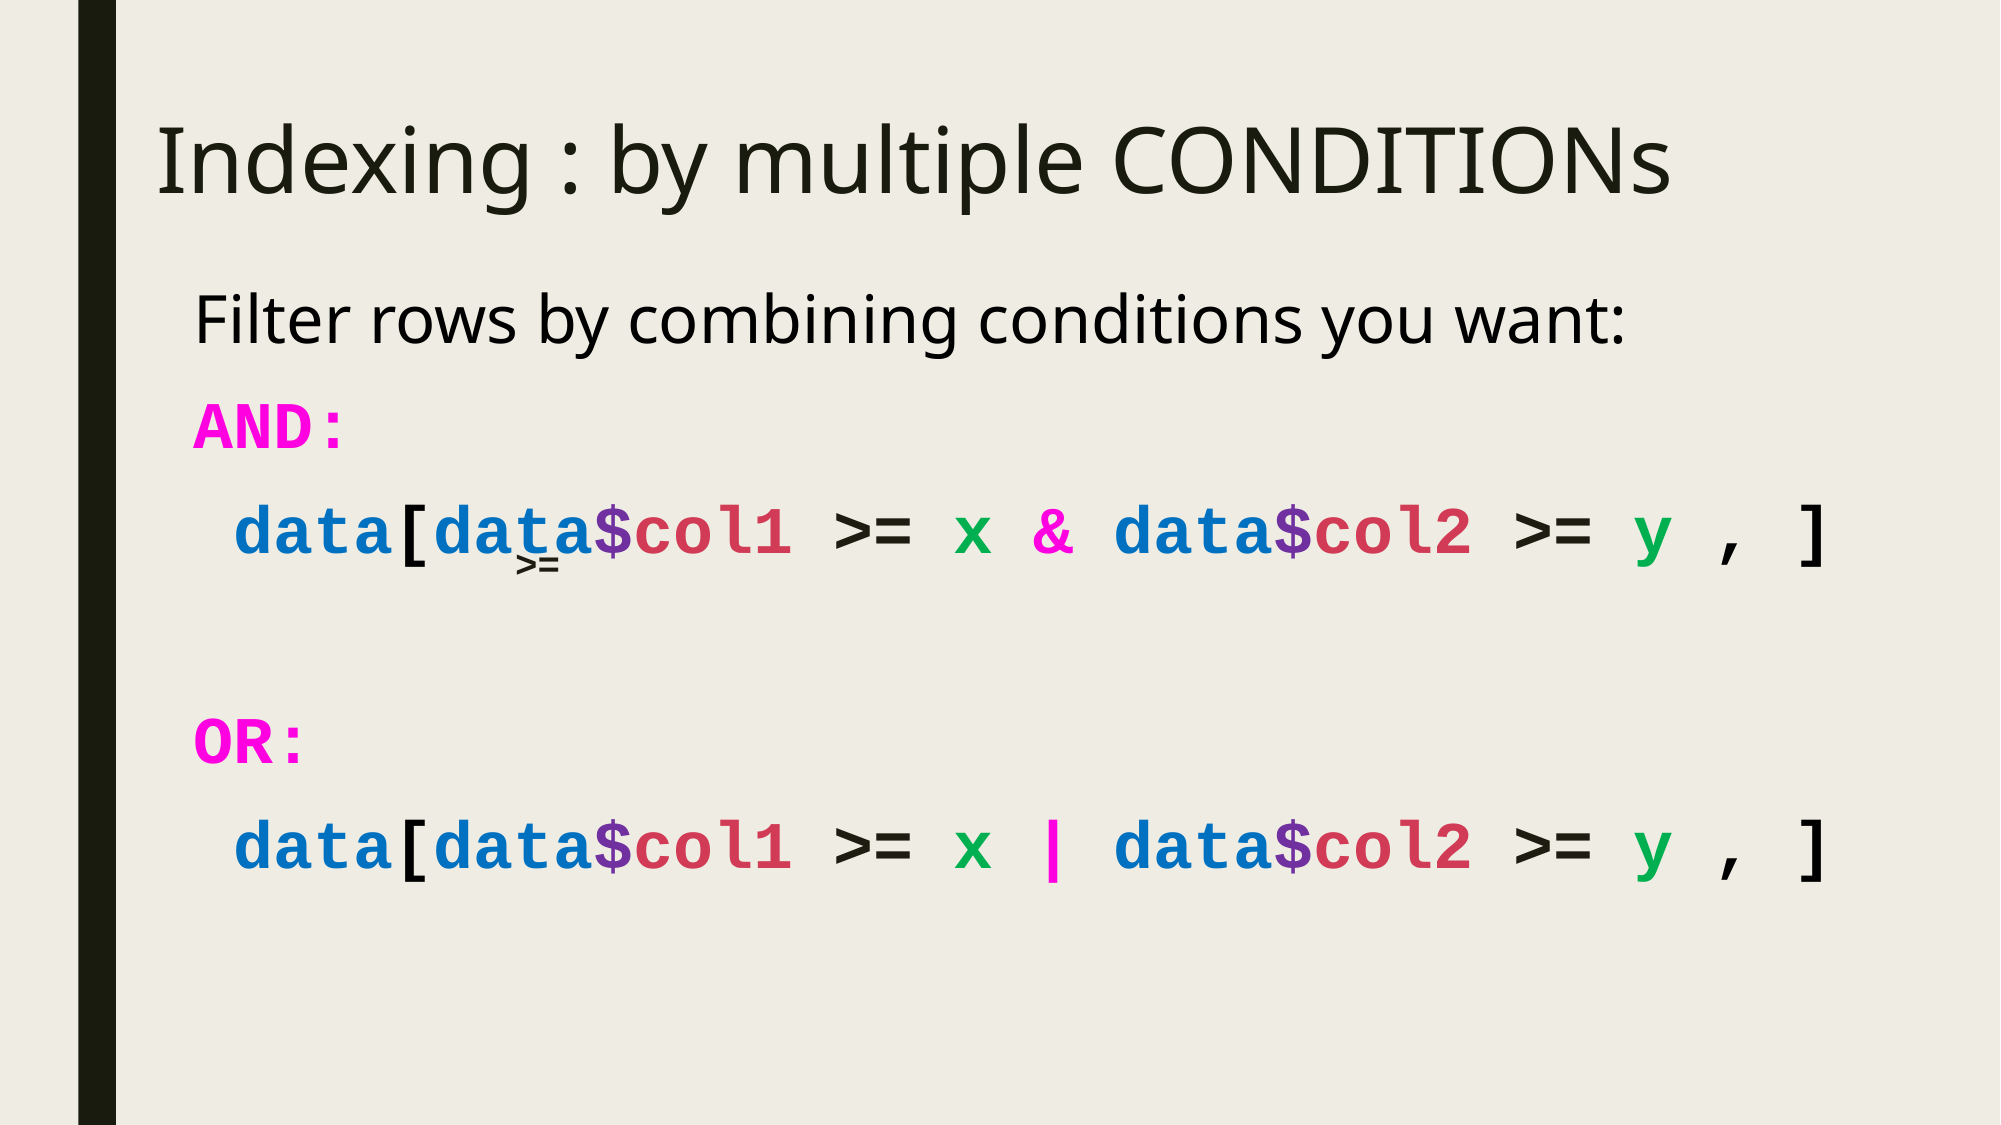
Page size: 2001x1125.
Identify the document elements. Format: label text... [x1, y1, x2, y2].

text_box Indexing : by multiple CONDITIONs [136, 95, 1848, 301]
text_box Filter rows by combining conditions you want: AND: data[data$col1 >= x & data$col2 >= y , ] OR: data[data$col1 >= x | data$col2 >= y , ] [173, 257, 2000, 1030]
text_box >= [500, 532, 1501, 592]
